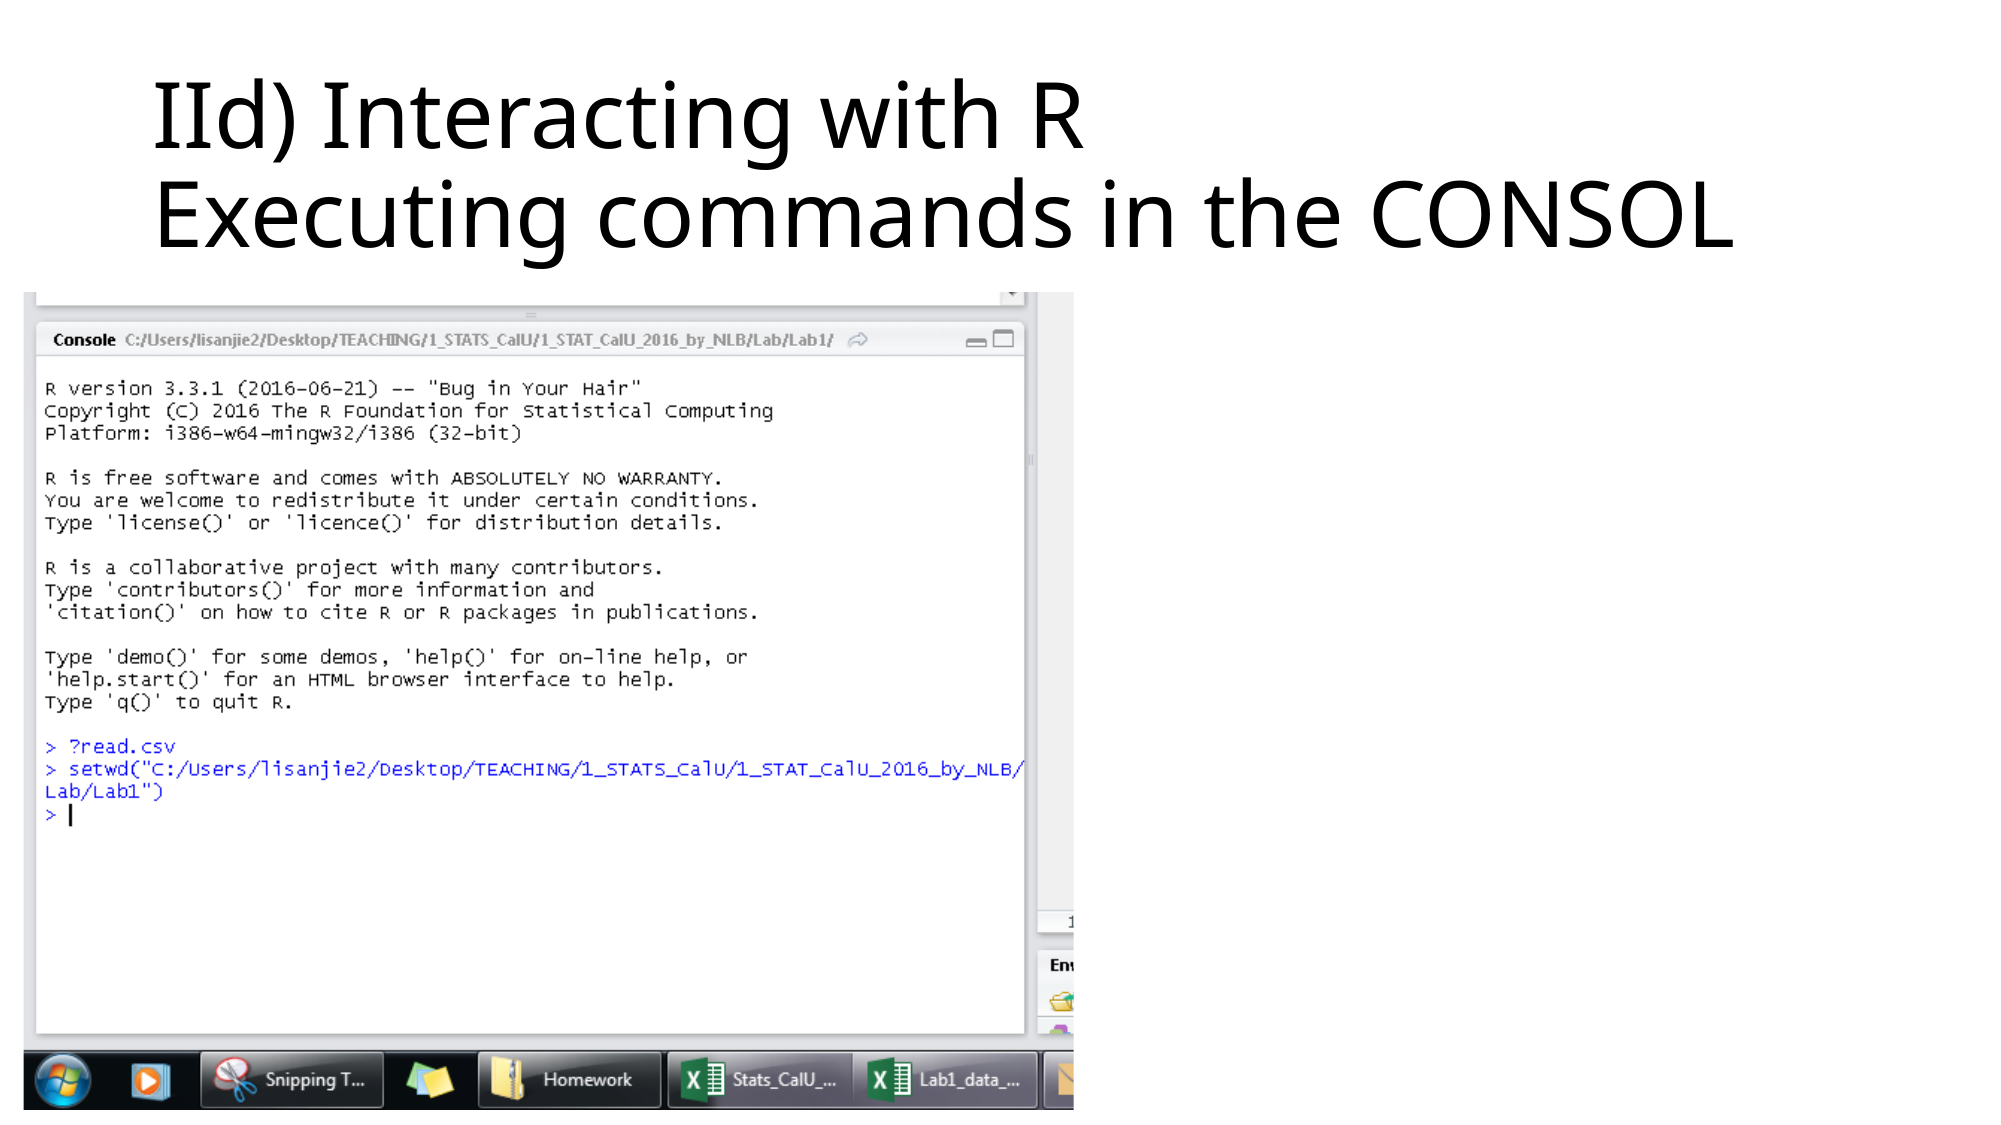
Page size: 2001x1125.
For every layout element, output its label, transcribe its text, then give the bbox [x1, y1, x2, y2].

title IId) Interacting with R Executing commands in the CONSOL [137, 59, 1863, 278]
picture [23, 292, 1074, 1110]
